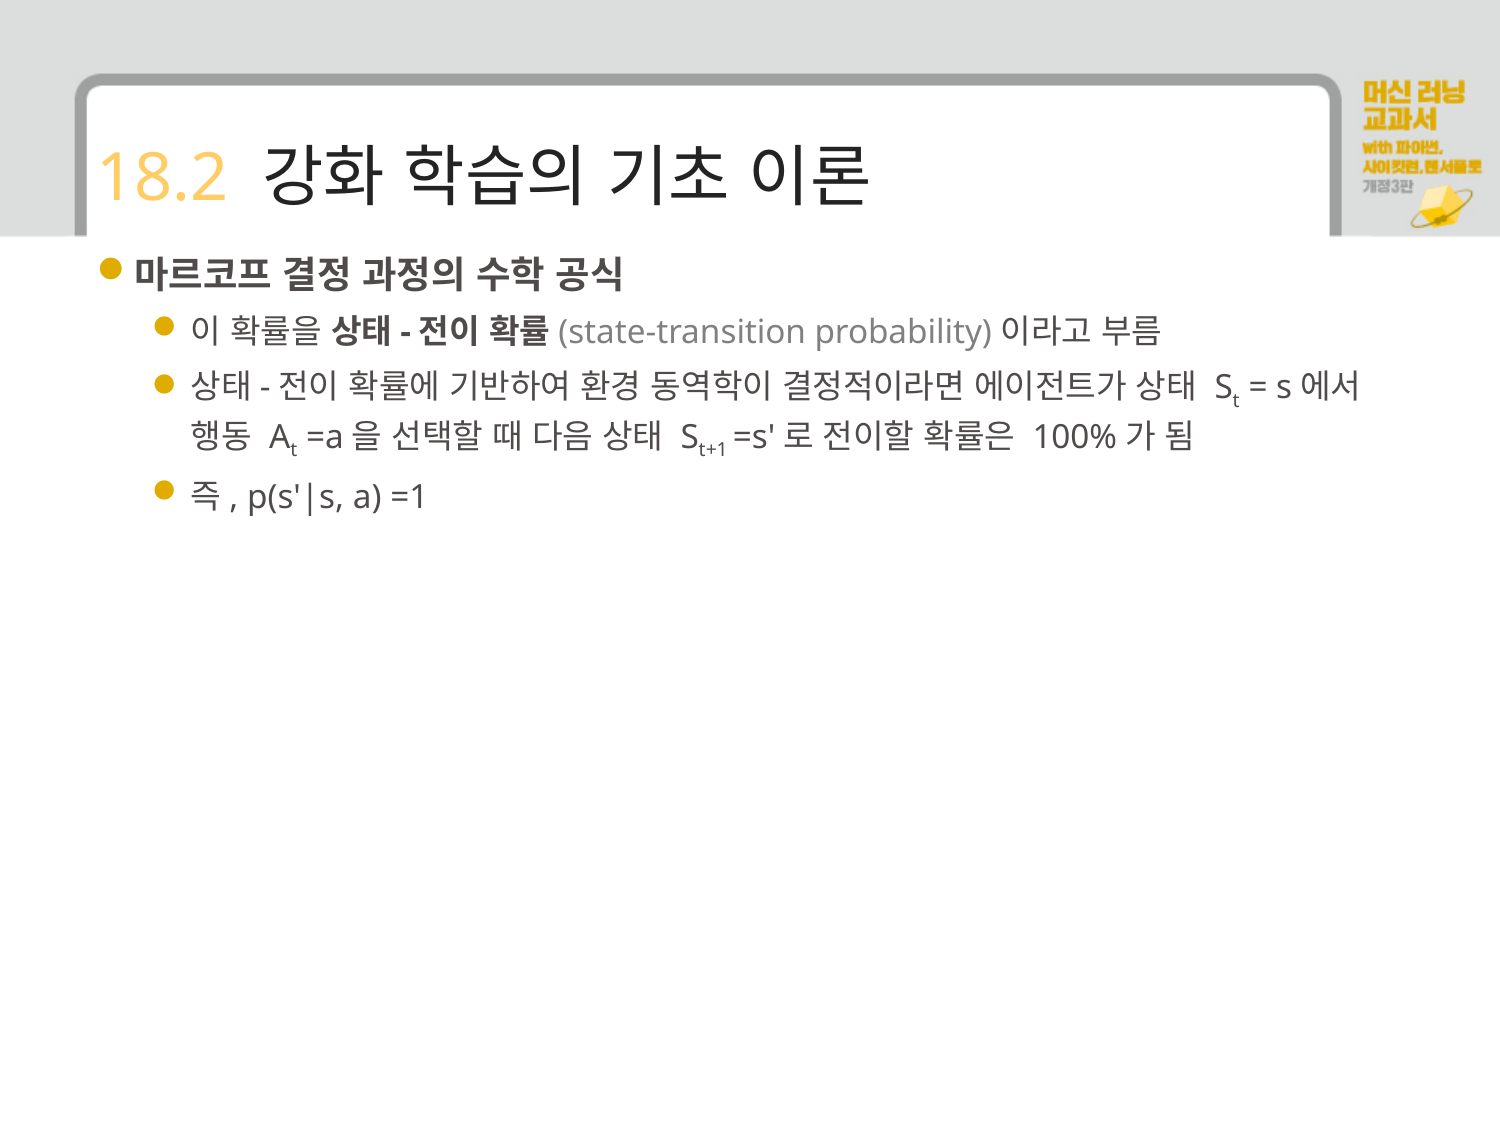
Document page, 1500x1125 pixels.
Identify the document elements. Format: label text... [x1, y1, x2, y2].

picture [0, 0, 1500, 1125]
list 마르코프 결정 과정의 수학 공식 이 확률을 상태-전이 확률(state-transition probability)이라고 부름 상태-전이 확률에 기반하여 환경 동역학이 결정적이라면 에이전트가 상태 St = s에서 행동 At =a을 선택할 때 다음 상태 St+1 =s'로 전이할 확률은 100%가 됨 즉, p(s'|s, a) =1 [81, 239, 1440, 1054]
title 18.2 강화 학습의 기초 이론 [81, 90, 1412, 222]
